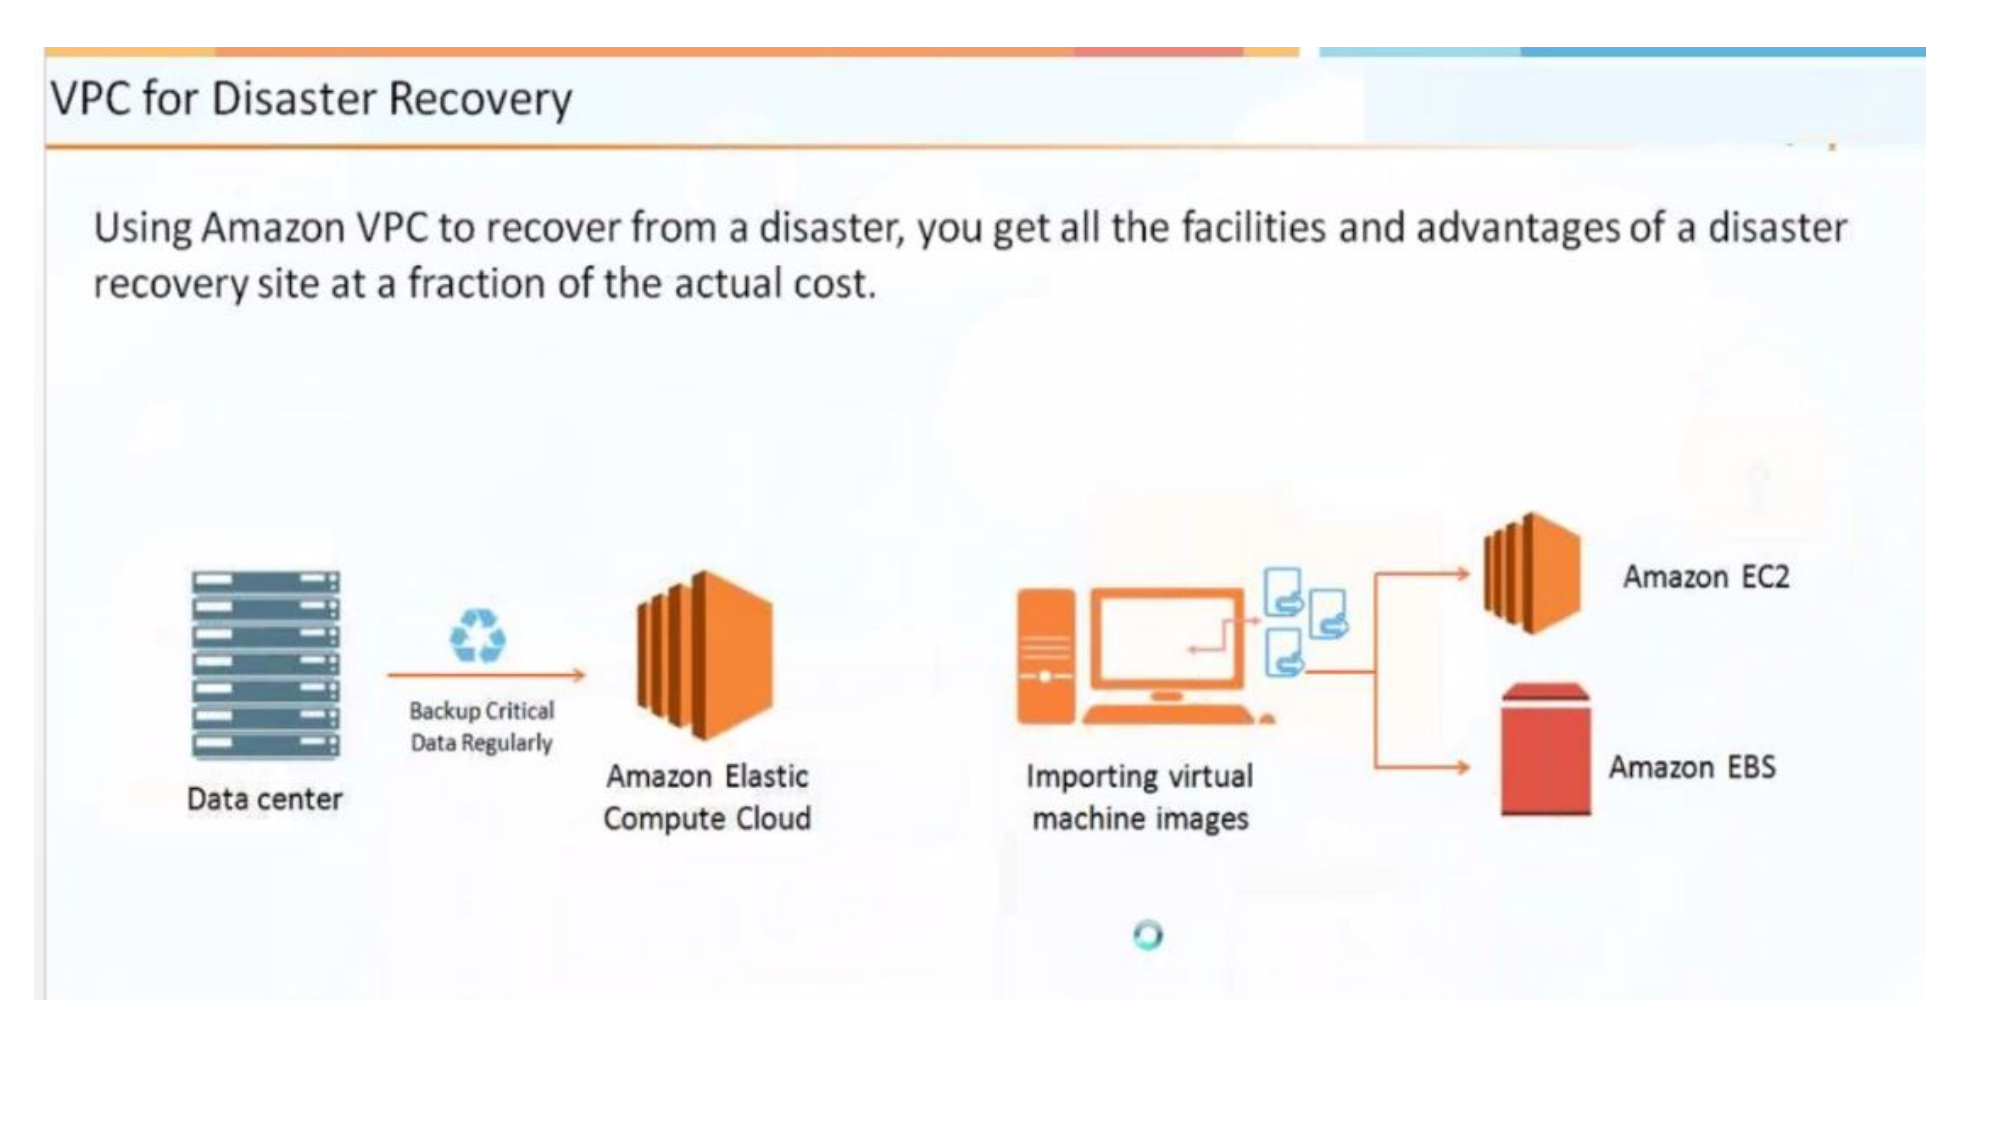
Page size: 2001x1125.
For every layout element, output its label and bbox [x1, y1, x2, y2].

list [34, 47, 1926, 1000]
